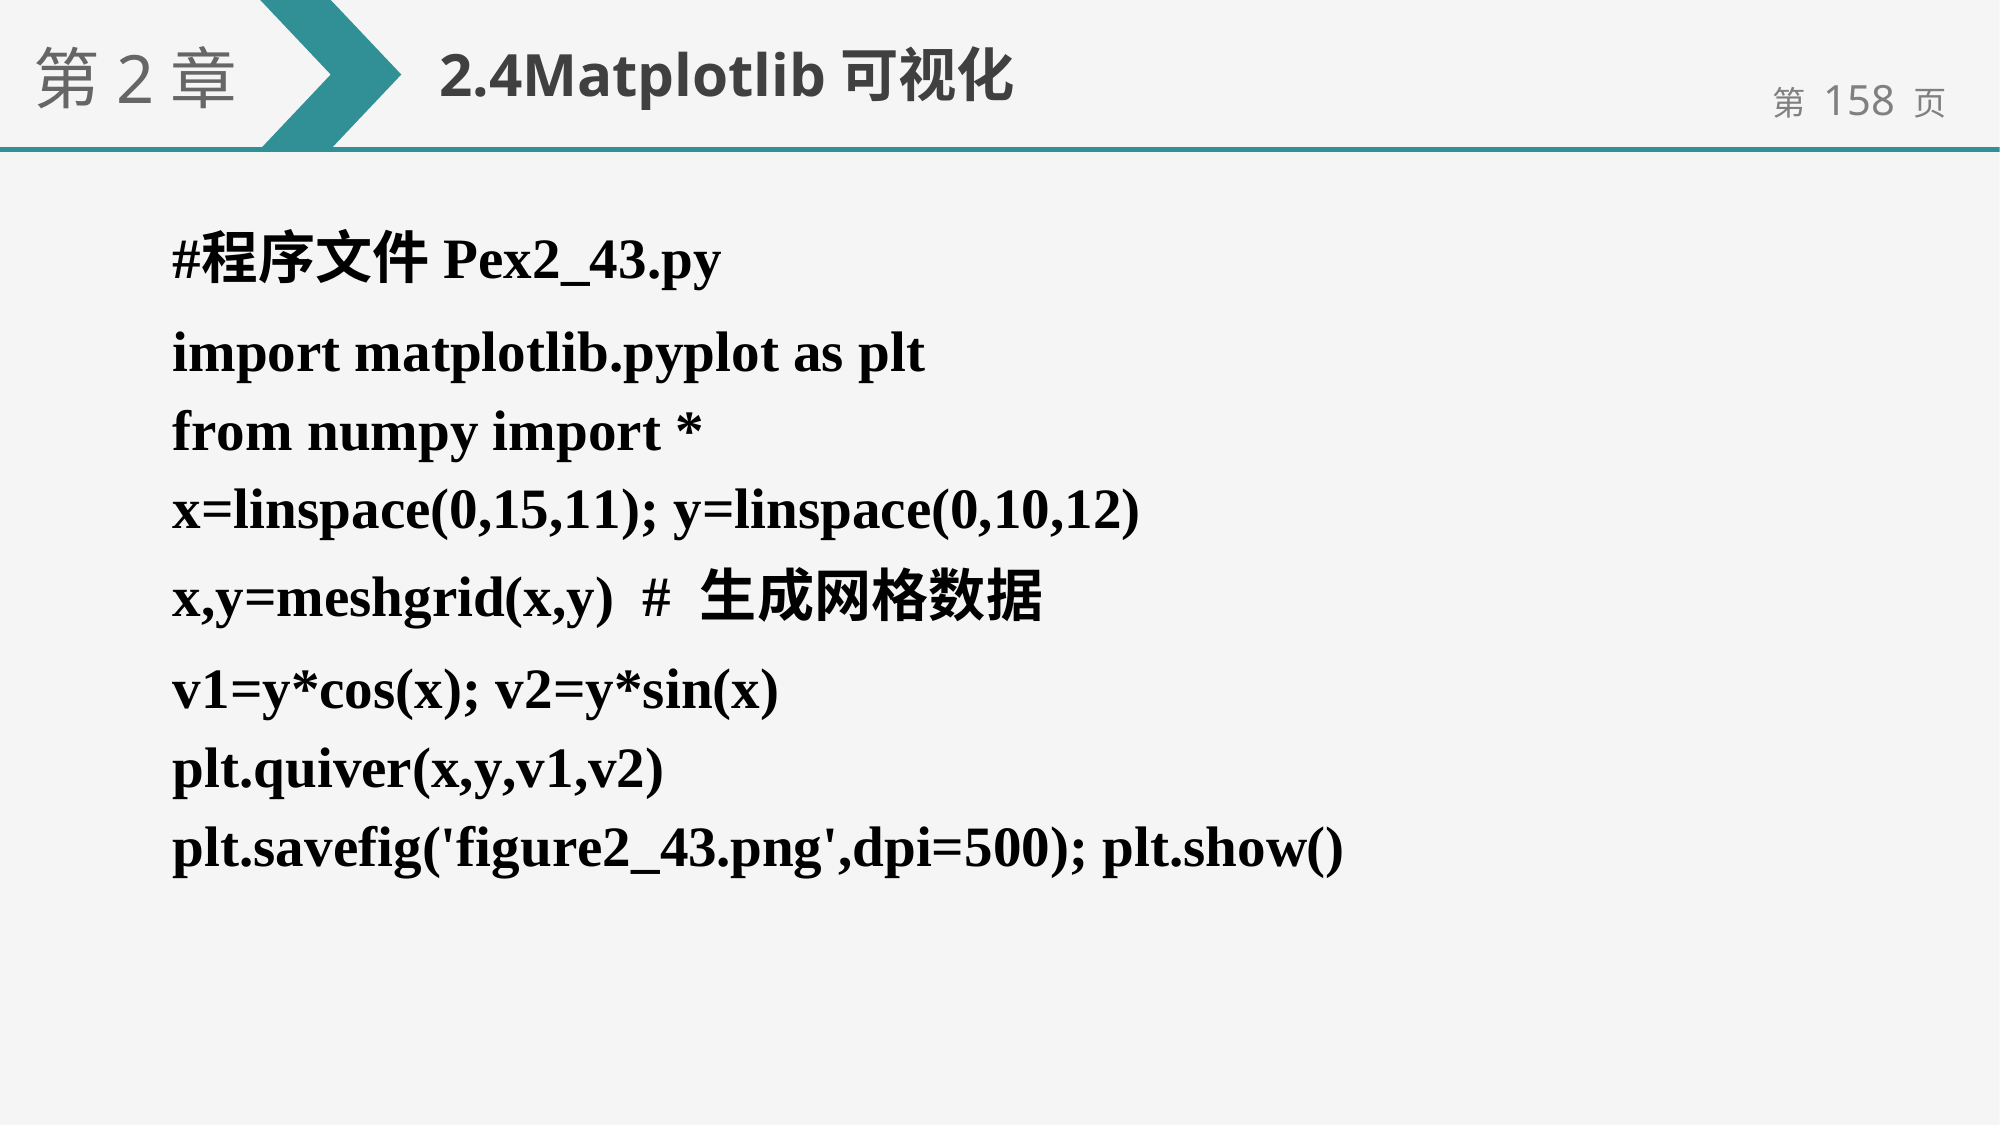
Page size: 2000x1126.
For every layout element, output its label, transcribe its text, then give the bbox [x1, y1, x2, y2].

text_box 第2章 [19, 29, 253, 125]
text_box [258, 0, 403, 148]
text_box 2.4Matplotlib可视化 [424, 31, 1366, 116]
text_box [58, 216, 1912, 923]
